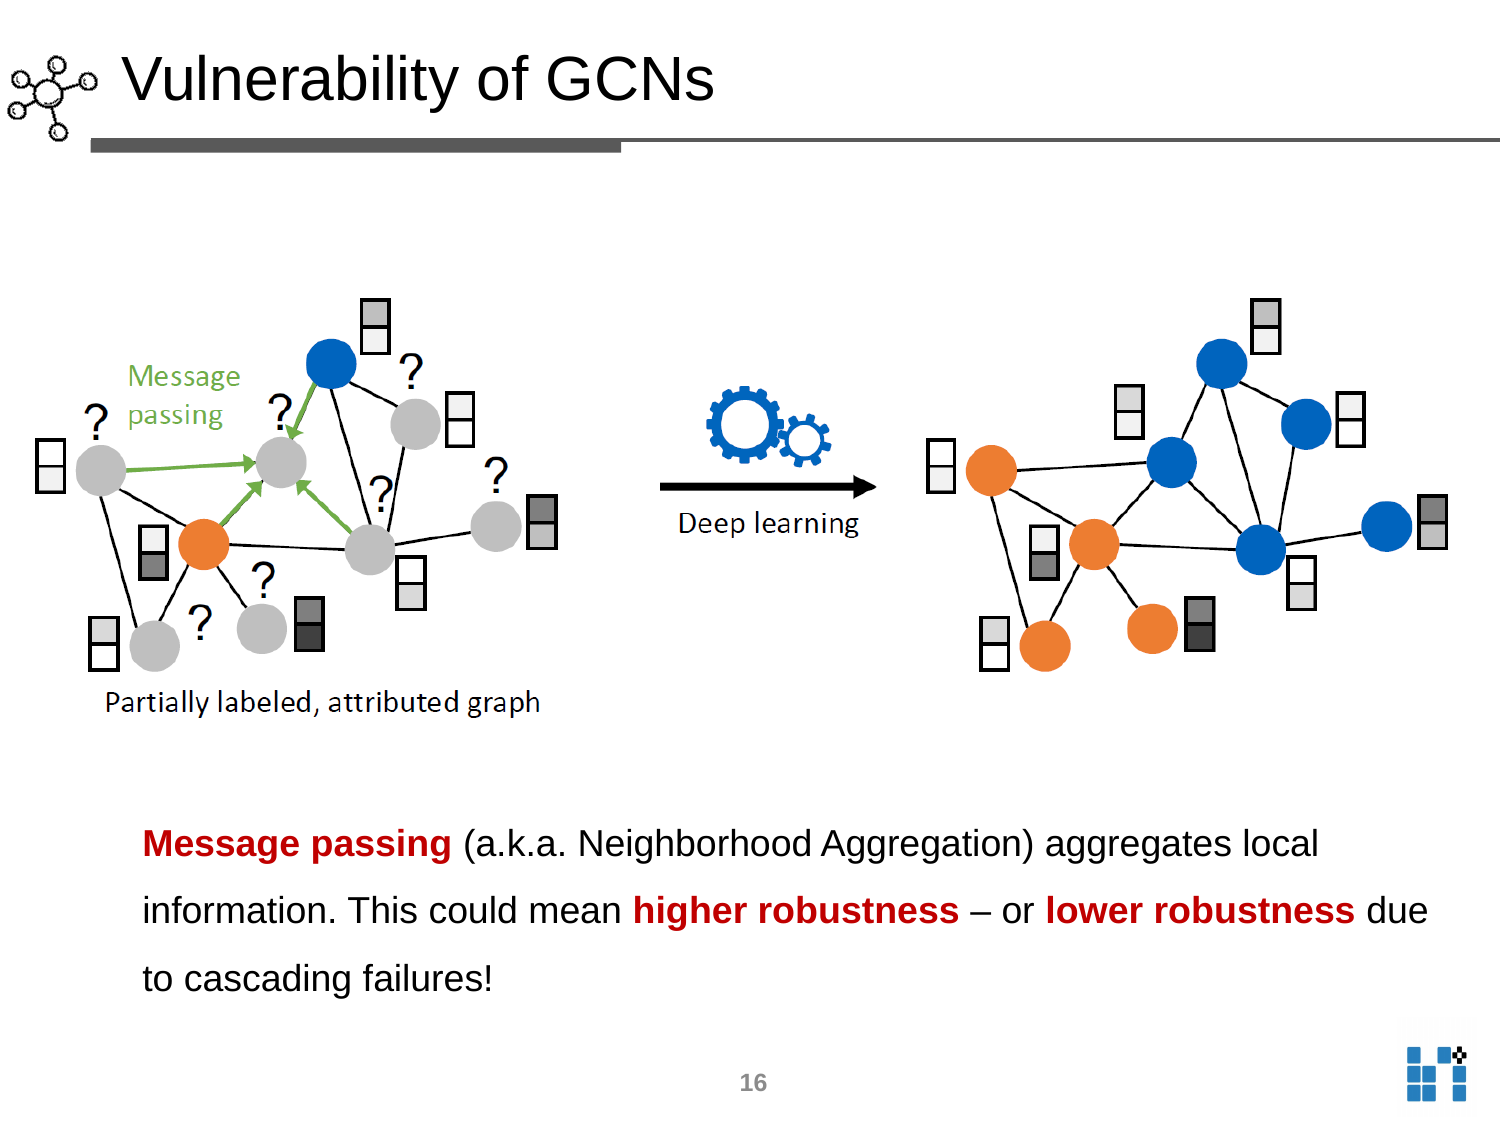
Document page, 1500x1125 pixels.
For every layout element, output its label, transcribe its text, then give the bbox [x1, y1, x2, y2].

text_box Message passing (a.k.a. Neighborhood Aggregation) aggregates local information. This could mean higher robustness – or lower robustness due to cascading failures! [127, 789, 1451, 1007]
picture [0, 273, 1500, 731]
picture [1396, 1017, 1477, 1117]
slide_number 16 [662, 1059, 845, 1105]
title Vulnerability of GCNs [106, 20, 1401, 140]
